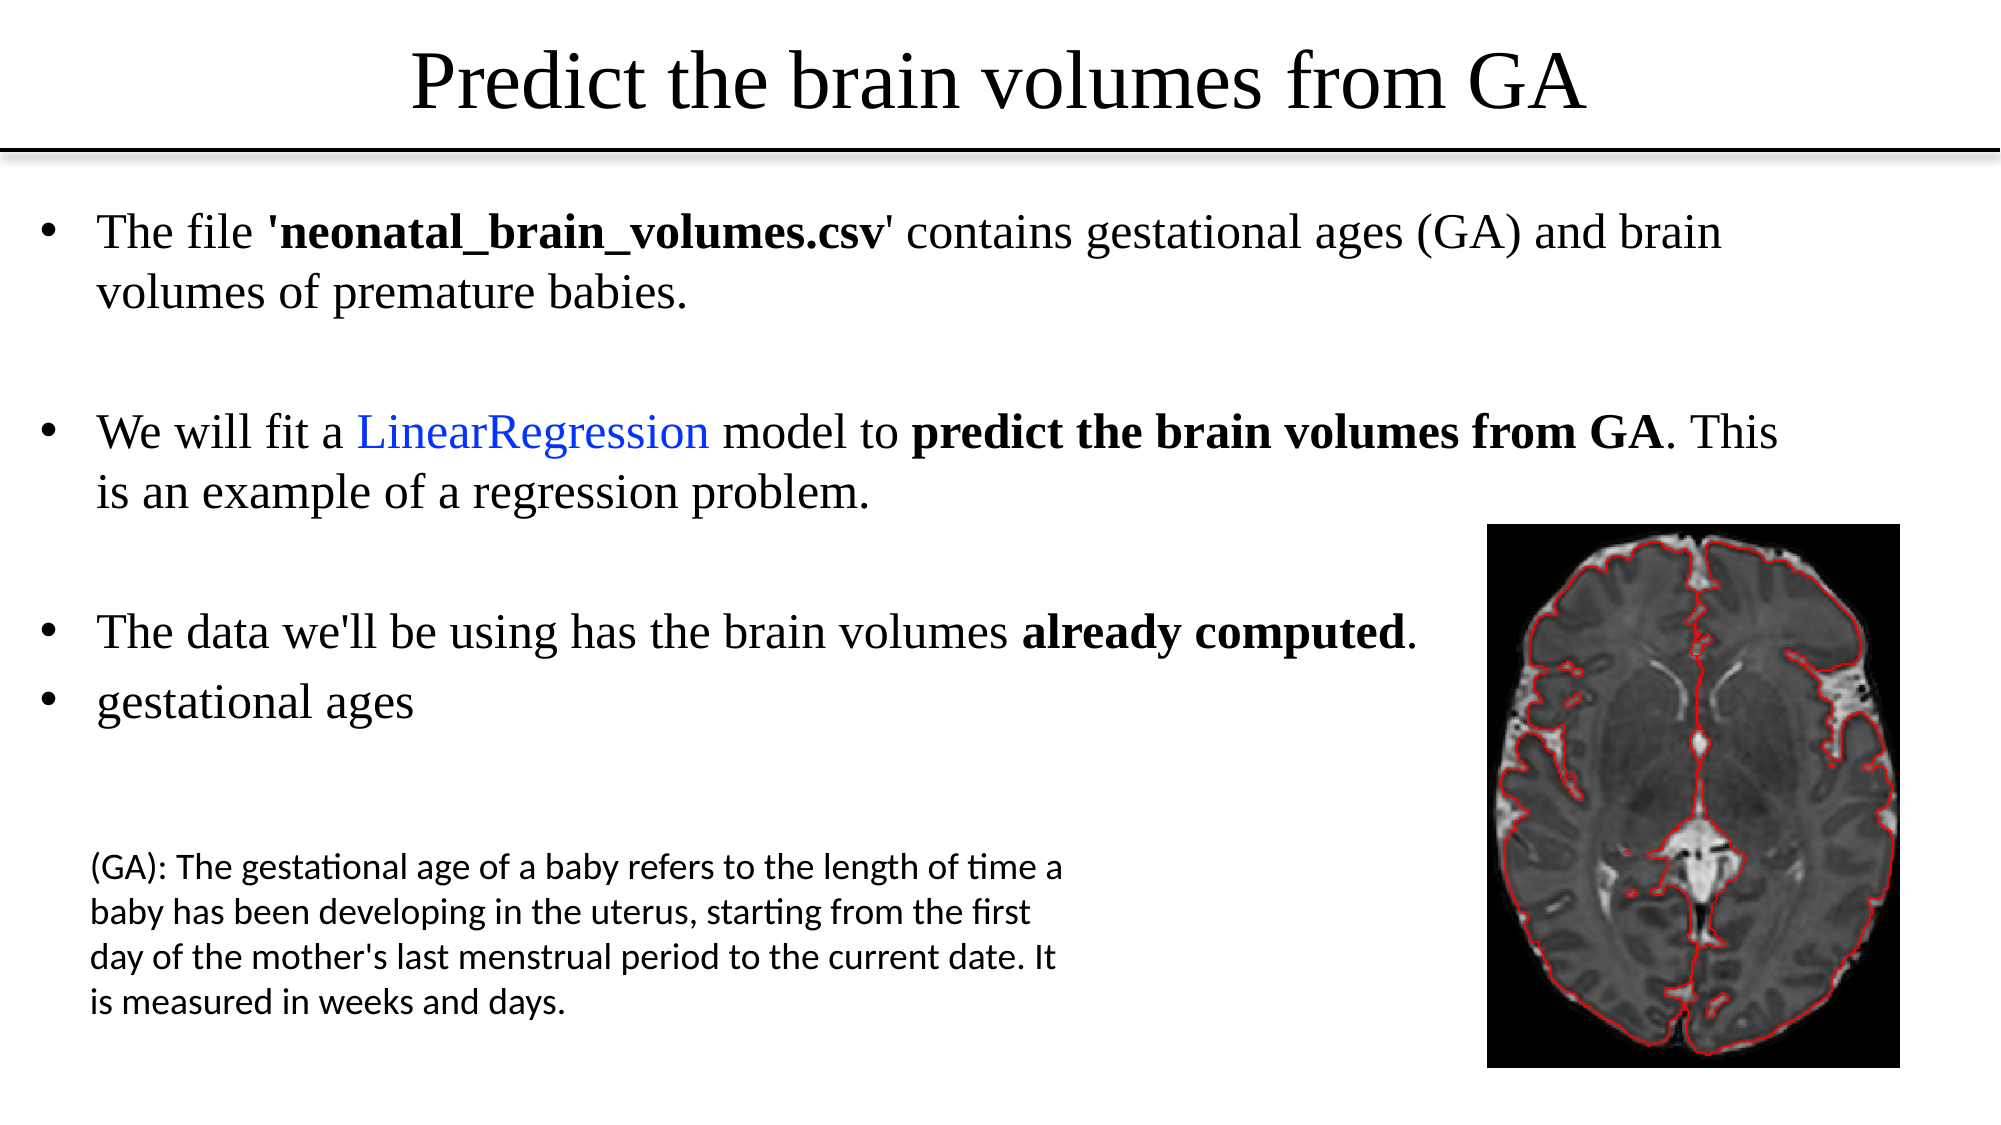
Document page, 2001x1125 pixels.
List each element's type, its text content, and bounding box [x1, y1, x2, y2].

text_box (GA): The gestational age of a baby refers to the length of time a baby has been developing in the uterus, starting from the first day of the mother's last menstrual period to the current date. It is measured in weeks and days. [74, 835, 1085, 1030]
title Predict the brain volumes from GA [0, 0, 2000, 150]
list The file 'neonatal_brain_volumes.csv' contains gestational ages (GA) and brain volumes of premature babies. We will fit a LinearRegression model to predict the brain volumes from GA. This is an example of a regression problem. The data we'll be using has the brain volumes already computed. gestational ages [24, 191, 1825, 934]
picture [1487, 524, 1901, 1069]
